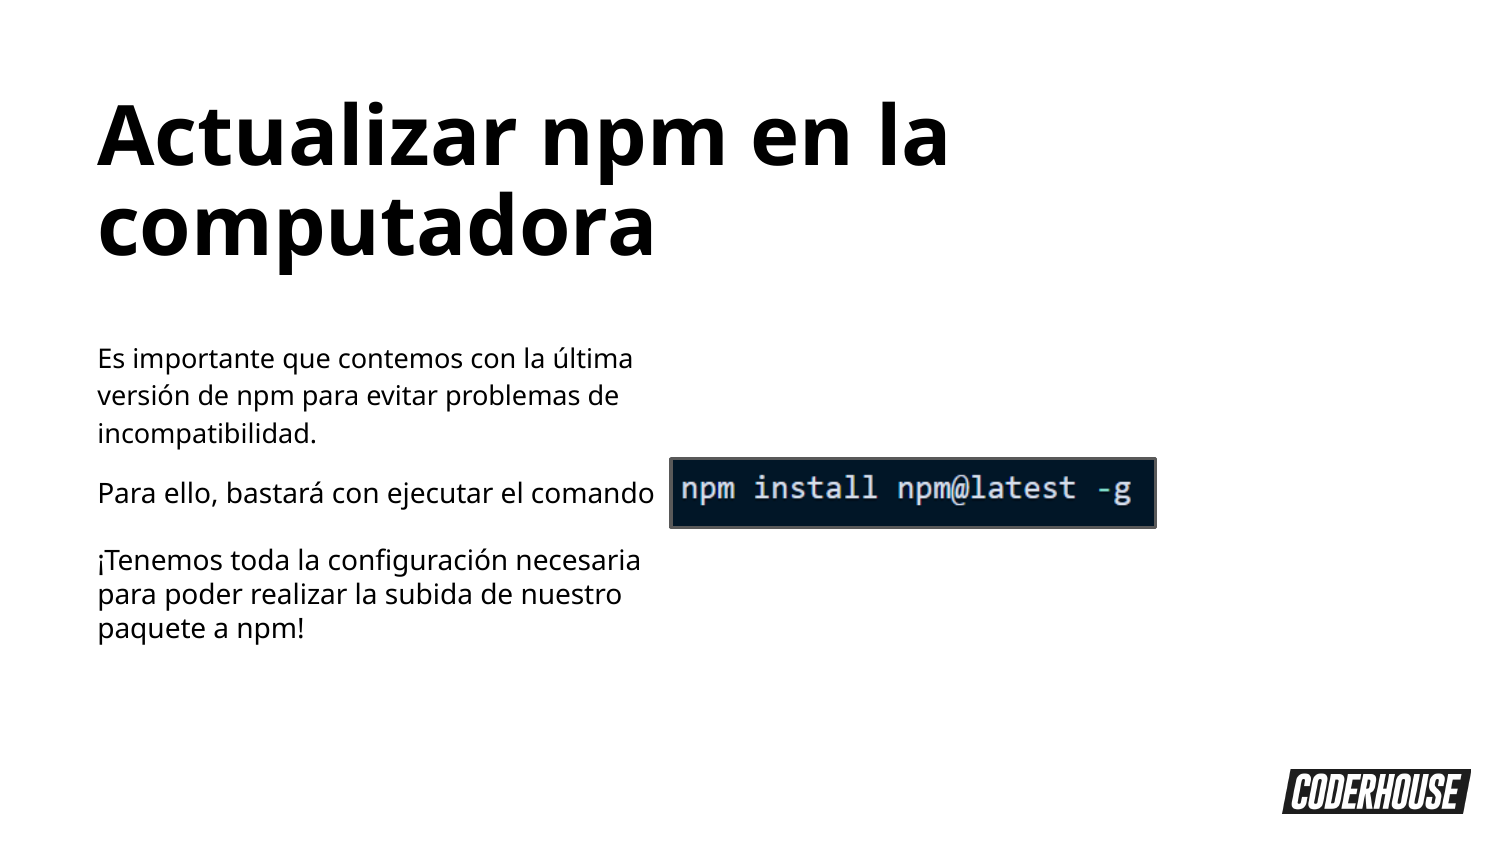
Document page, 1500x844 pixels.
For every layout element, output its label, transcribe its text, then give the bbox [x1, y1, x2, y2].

picture [672, 459, 1155, 526]
text_box Para ello, bastará con ejecutar el comando ¡Tenemos toda la configuración necesaria para poder realizar la subida de nuestro paquete a npm! [82, 460, 712, 727]
text_box Actualizar npm en la computadora [82, 78, 1418, 288]
text_box Es importante que contemos con la última versión de npm para evitar problemas de incompatibilidad. [82, 321, 712, 460]
picture [1281, 769, 1471, 814]
